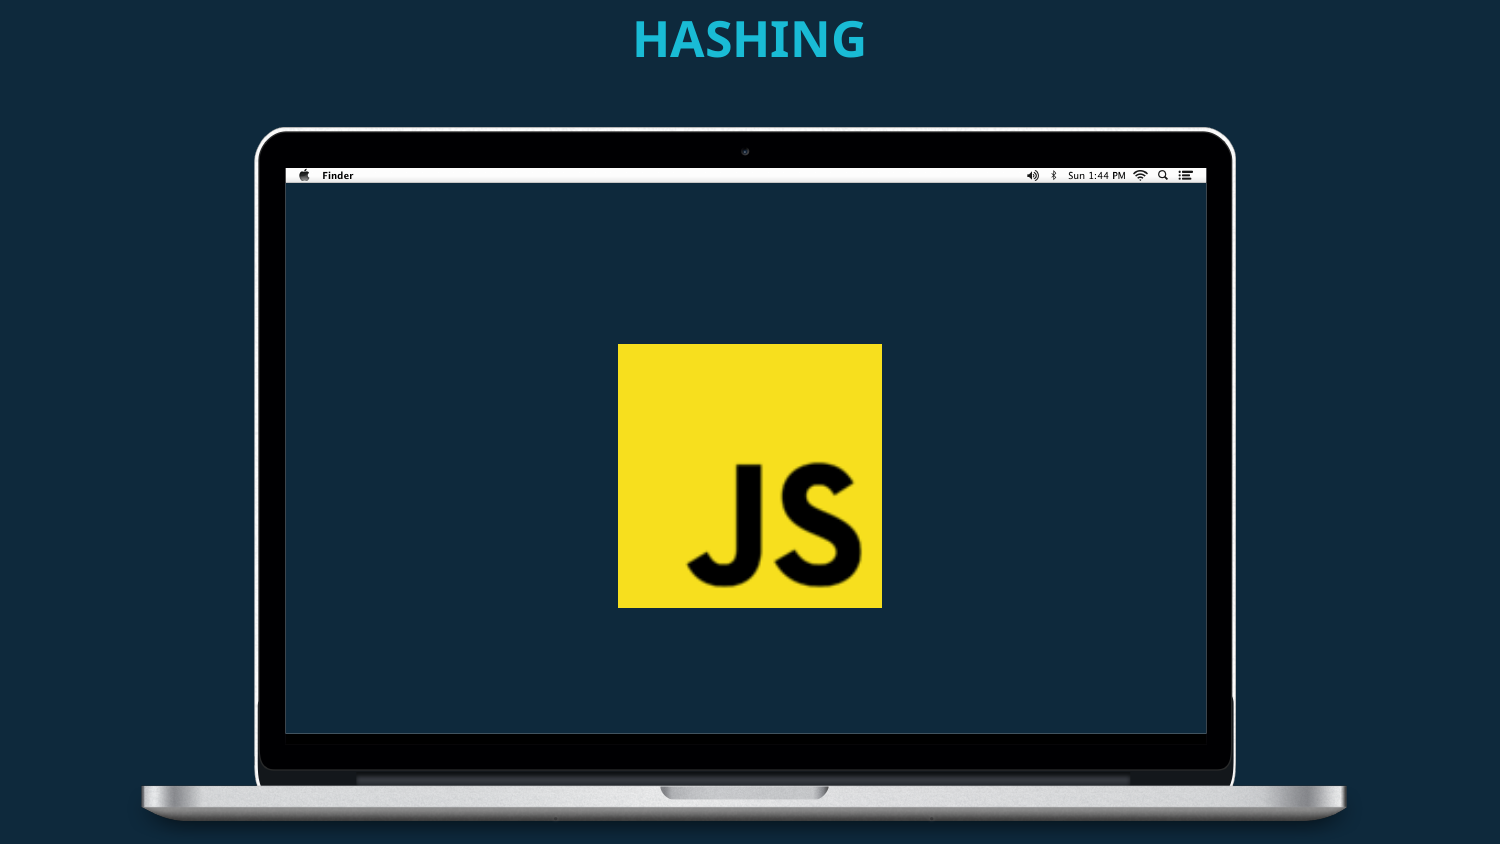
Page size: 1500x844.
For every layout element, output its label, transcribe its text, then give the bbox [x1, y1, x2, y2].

picture [124, 127, 1365, 844]
text_box HASHING [617, 0, 883, 75]
